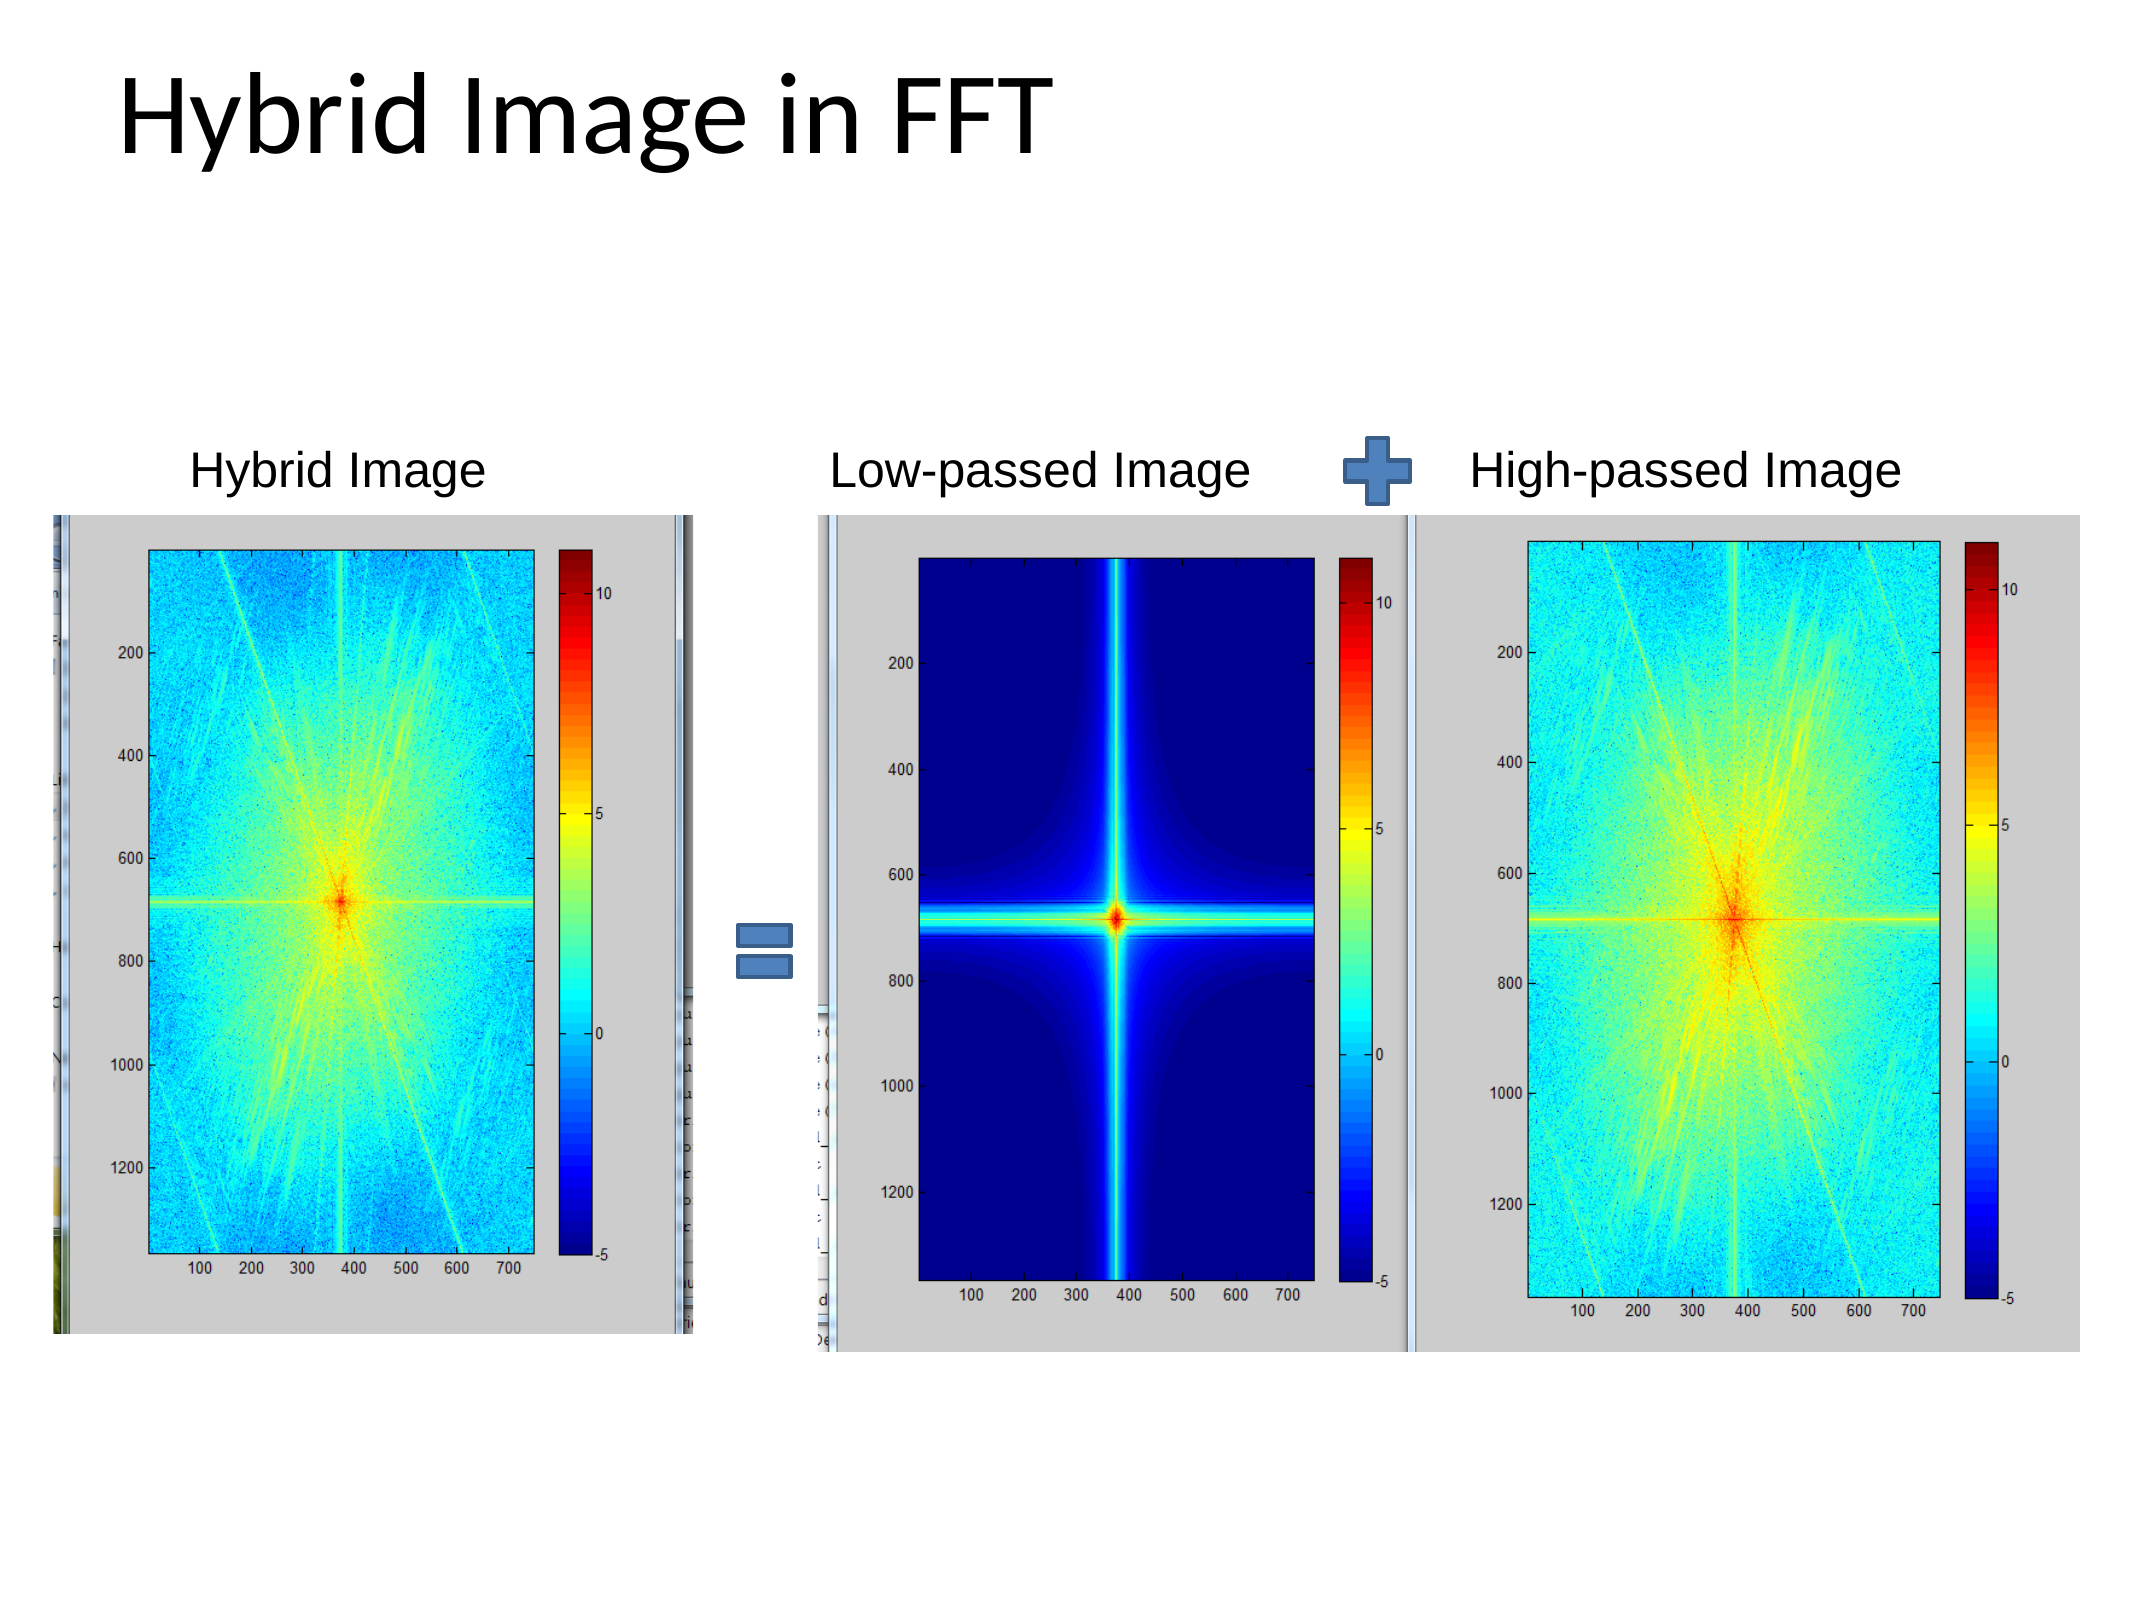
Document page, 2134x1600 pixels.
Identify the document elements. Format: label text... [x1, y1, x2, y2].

picture [817, 515, 2081, 1352]
picture [53, 515, 694, 1334]
text_box [738, 956, 791, 978]
text_box [1345, 438, 1411, 504]
text_box Hybrid Image [178, 426, 498, 508]
text_box [738, 924, 791, 946]
text_box Low-passed Image [818, 426, 1263, 508]
title Hybrid Image in FFT [106, 0, 2028, 214]
text_box High-passed Image [1458, 426, 1914, 508]
